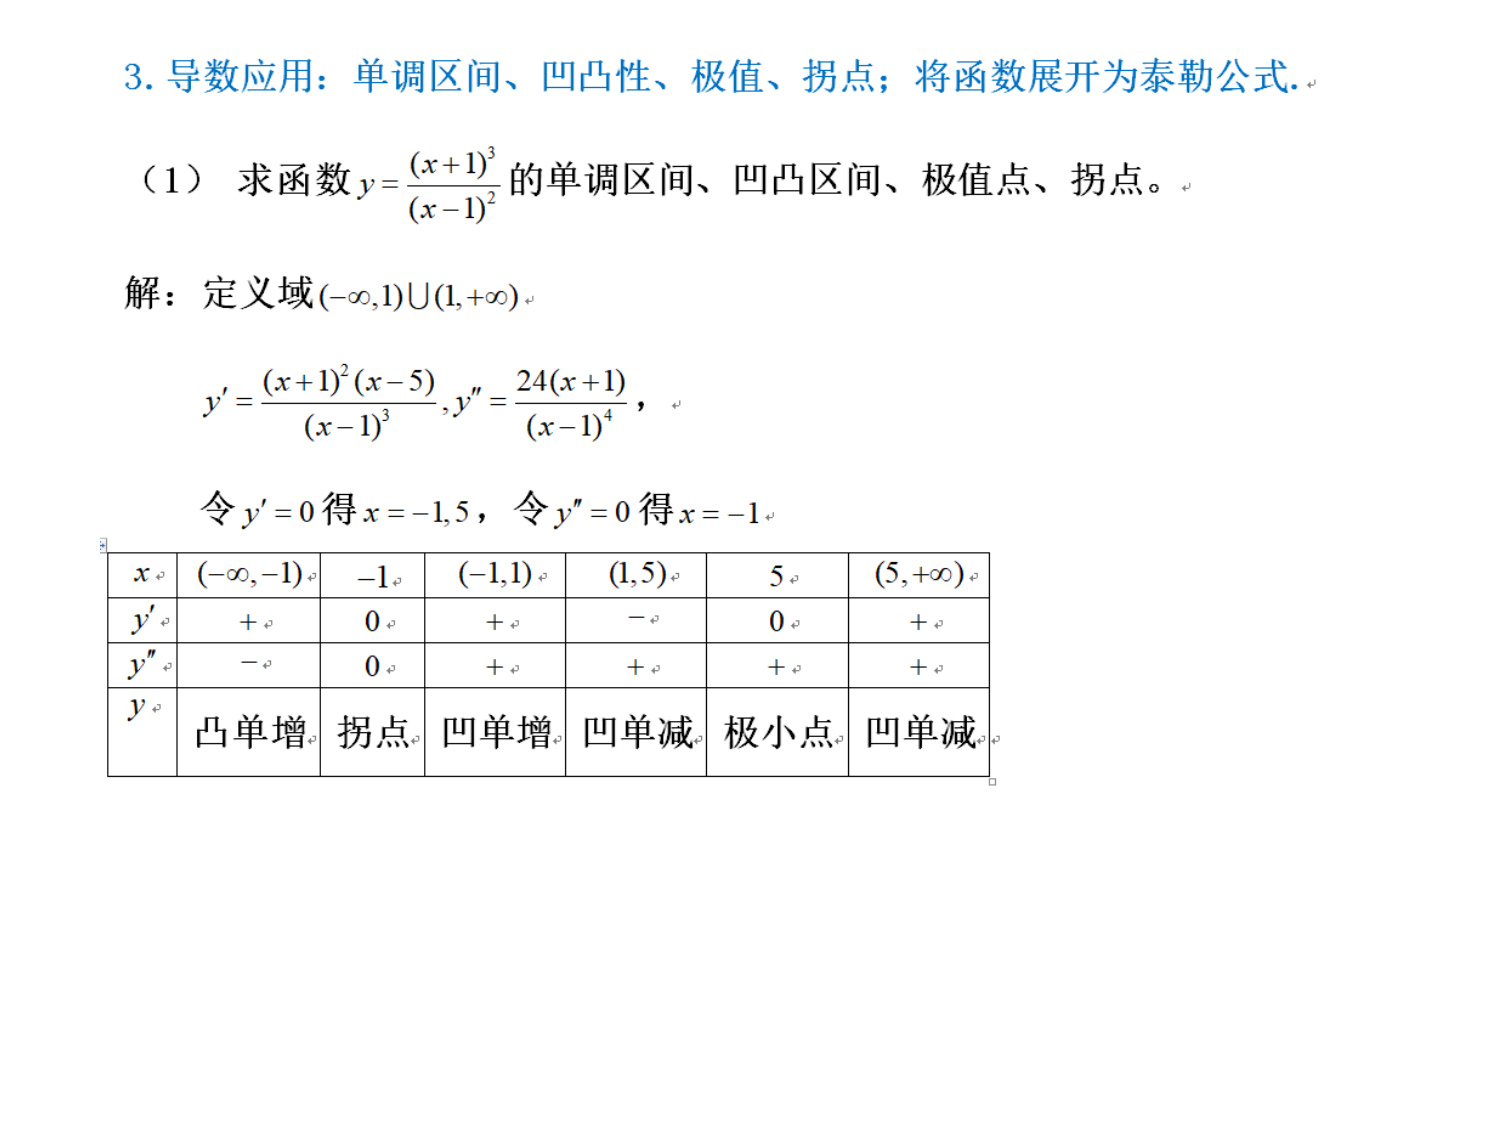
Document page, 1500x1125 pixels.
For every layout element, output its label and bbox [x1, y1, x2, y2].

picture [100, 42, 1335, 799]
